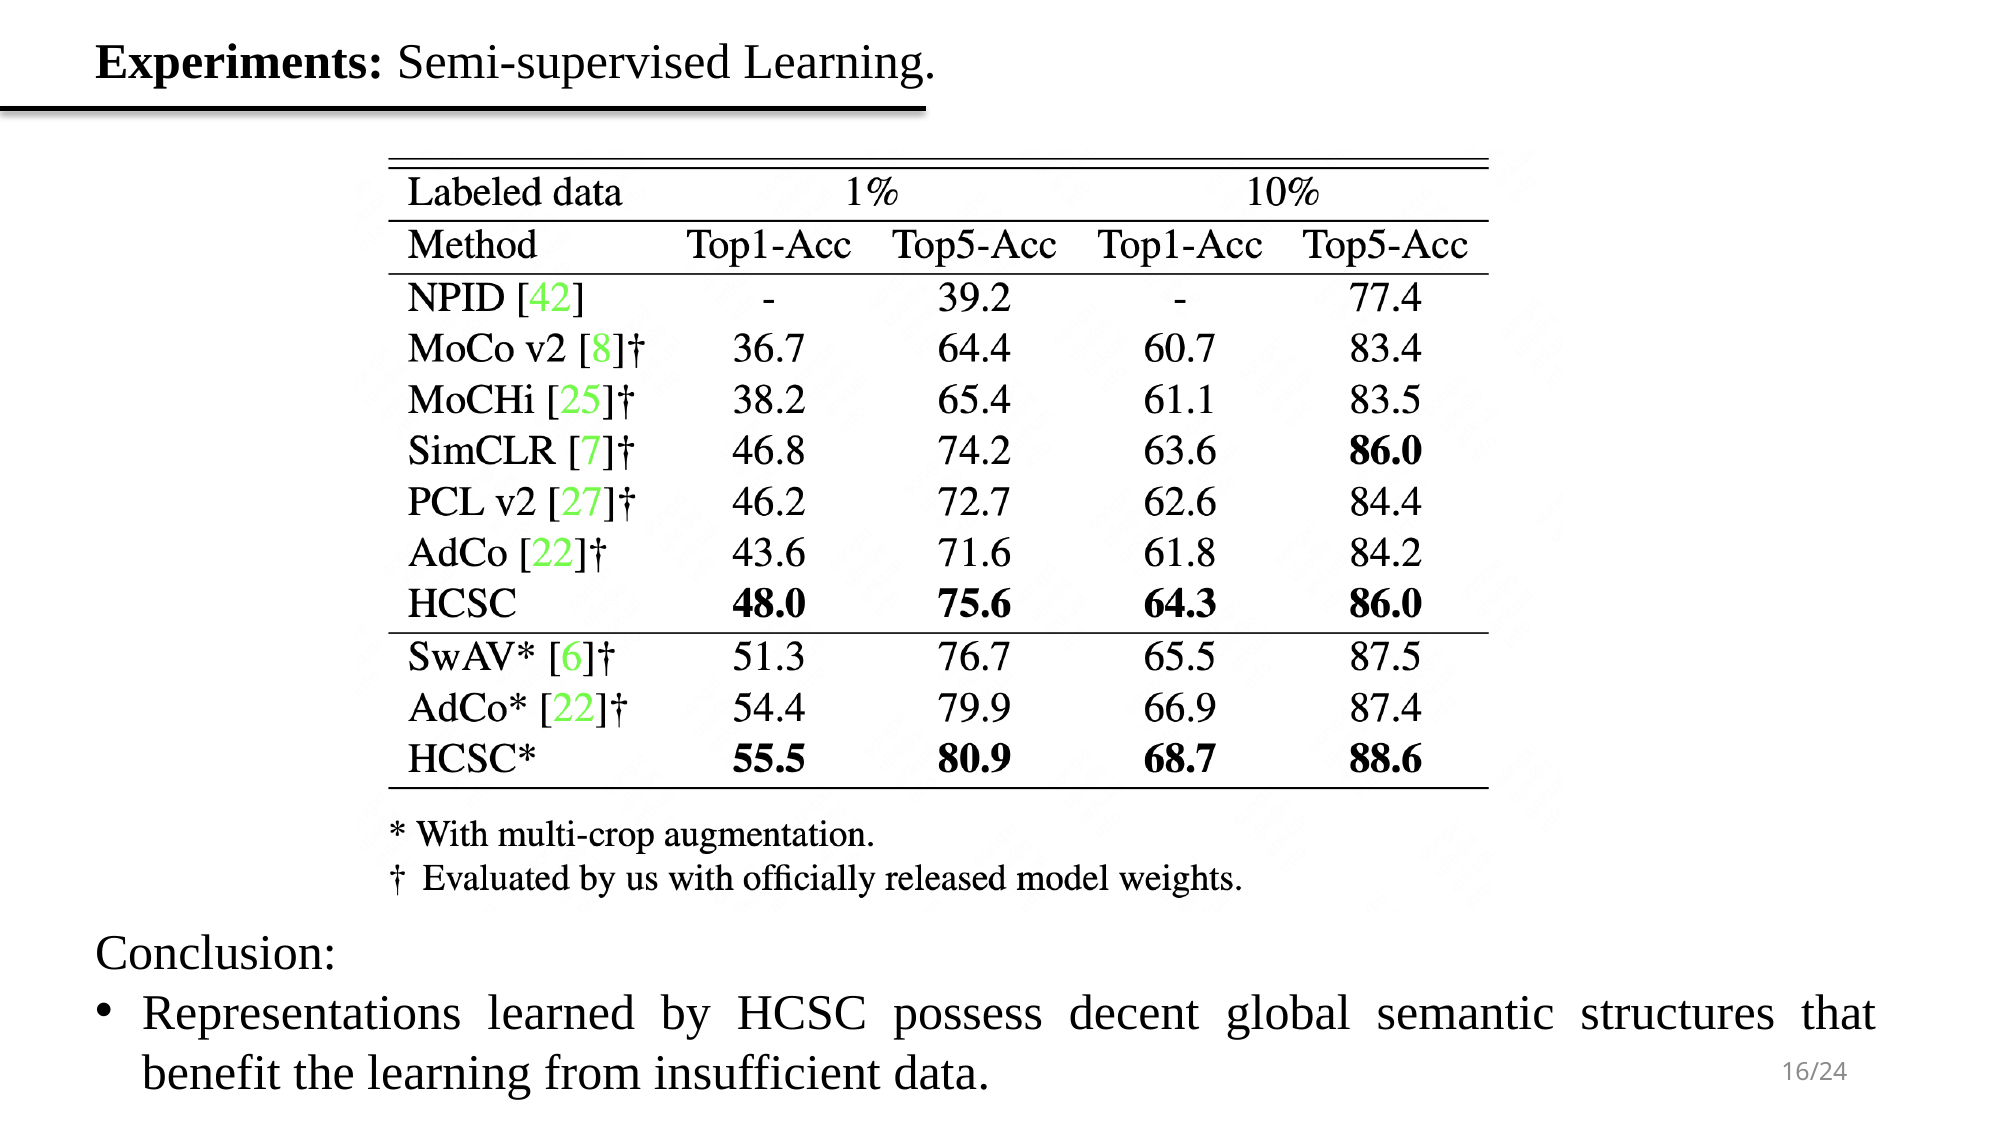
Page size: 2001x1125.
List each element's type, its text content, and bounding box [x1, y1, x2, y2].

picture [355, 149, 1563, 912]
text_box Experiments: Semi-supervised Learning. [80, 21, 1380, 96]
text_box Conclusion: Representations learned by HCSC possess decent global semantic structures that benefit the learning from insufficient data. [80, 911, 1893, 1107]
